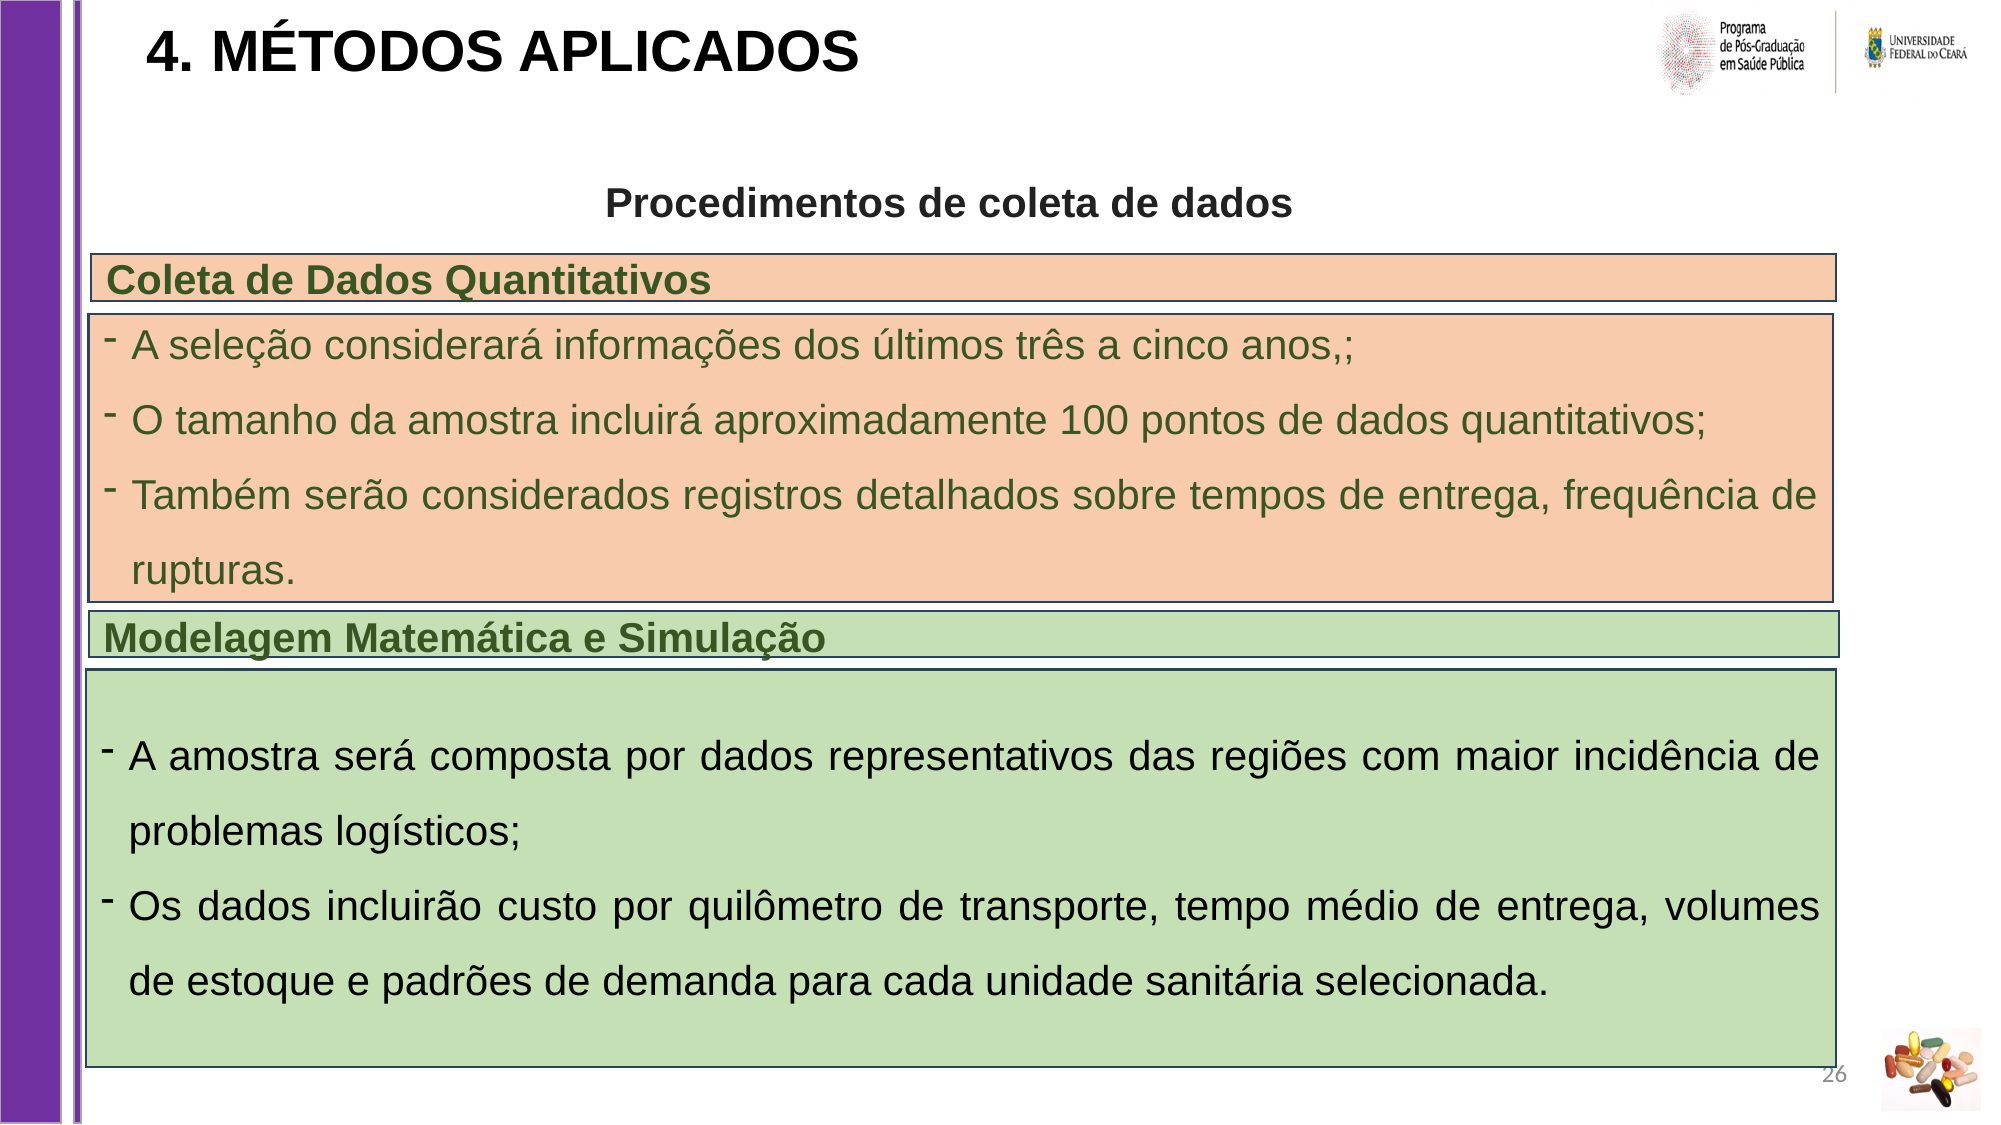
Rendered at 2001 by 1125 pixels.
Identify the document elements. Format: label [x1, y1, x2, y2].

picture [1650, 0, 2000, 100]
text_box [0, 0, 1959, 1123]
picture [1859, 1015, 2000, 1123]
